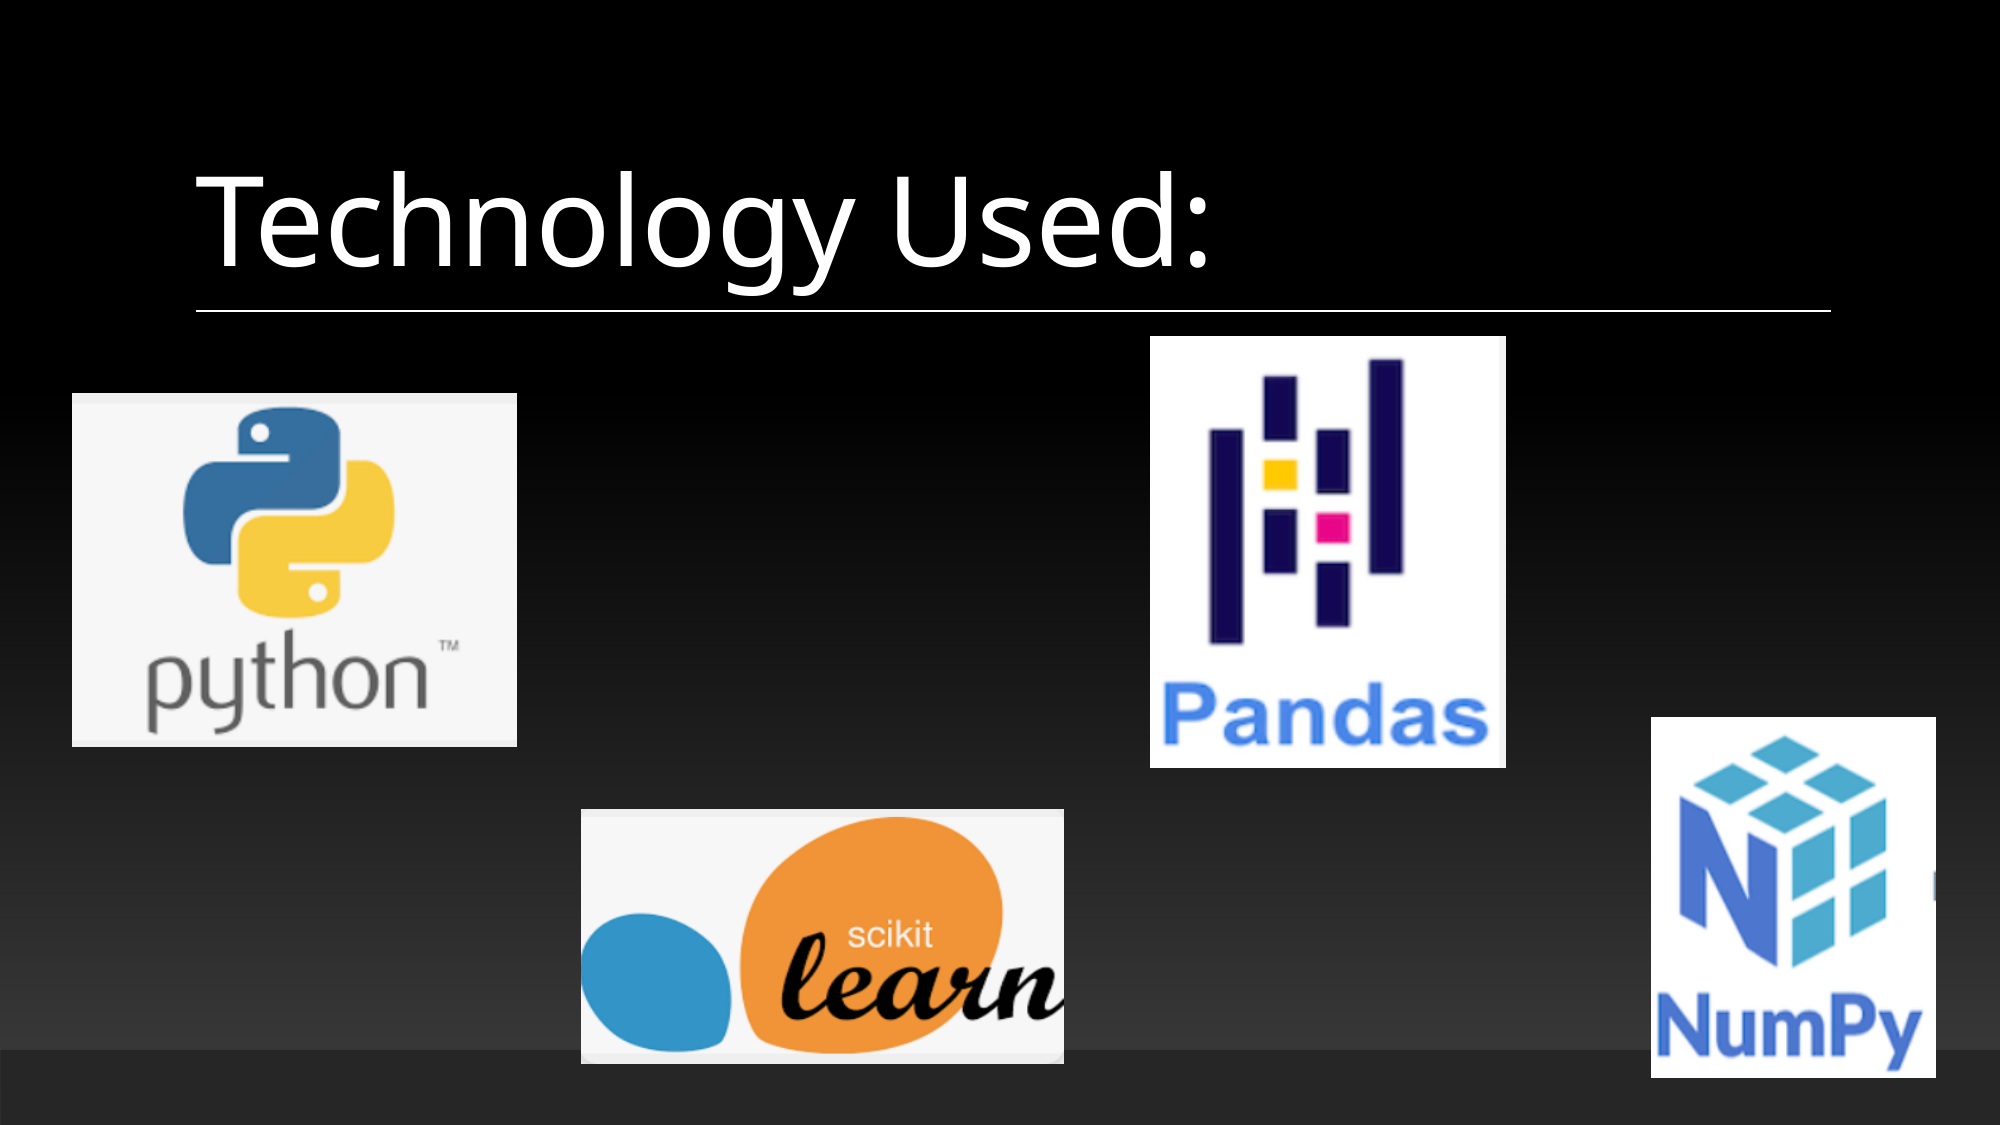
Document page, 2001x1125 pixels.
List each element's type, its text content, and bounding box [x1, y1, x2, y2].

picture [1650, 717, 1937, 1079]
picture [581, 808, 1064, 1065]
title Technology Used: [180, 47, 1830, 302]
picture [71, 393, 518, 747]
picture [1150, 335, 1507, 768]
